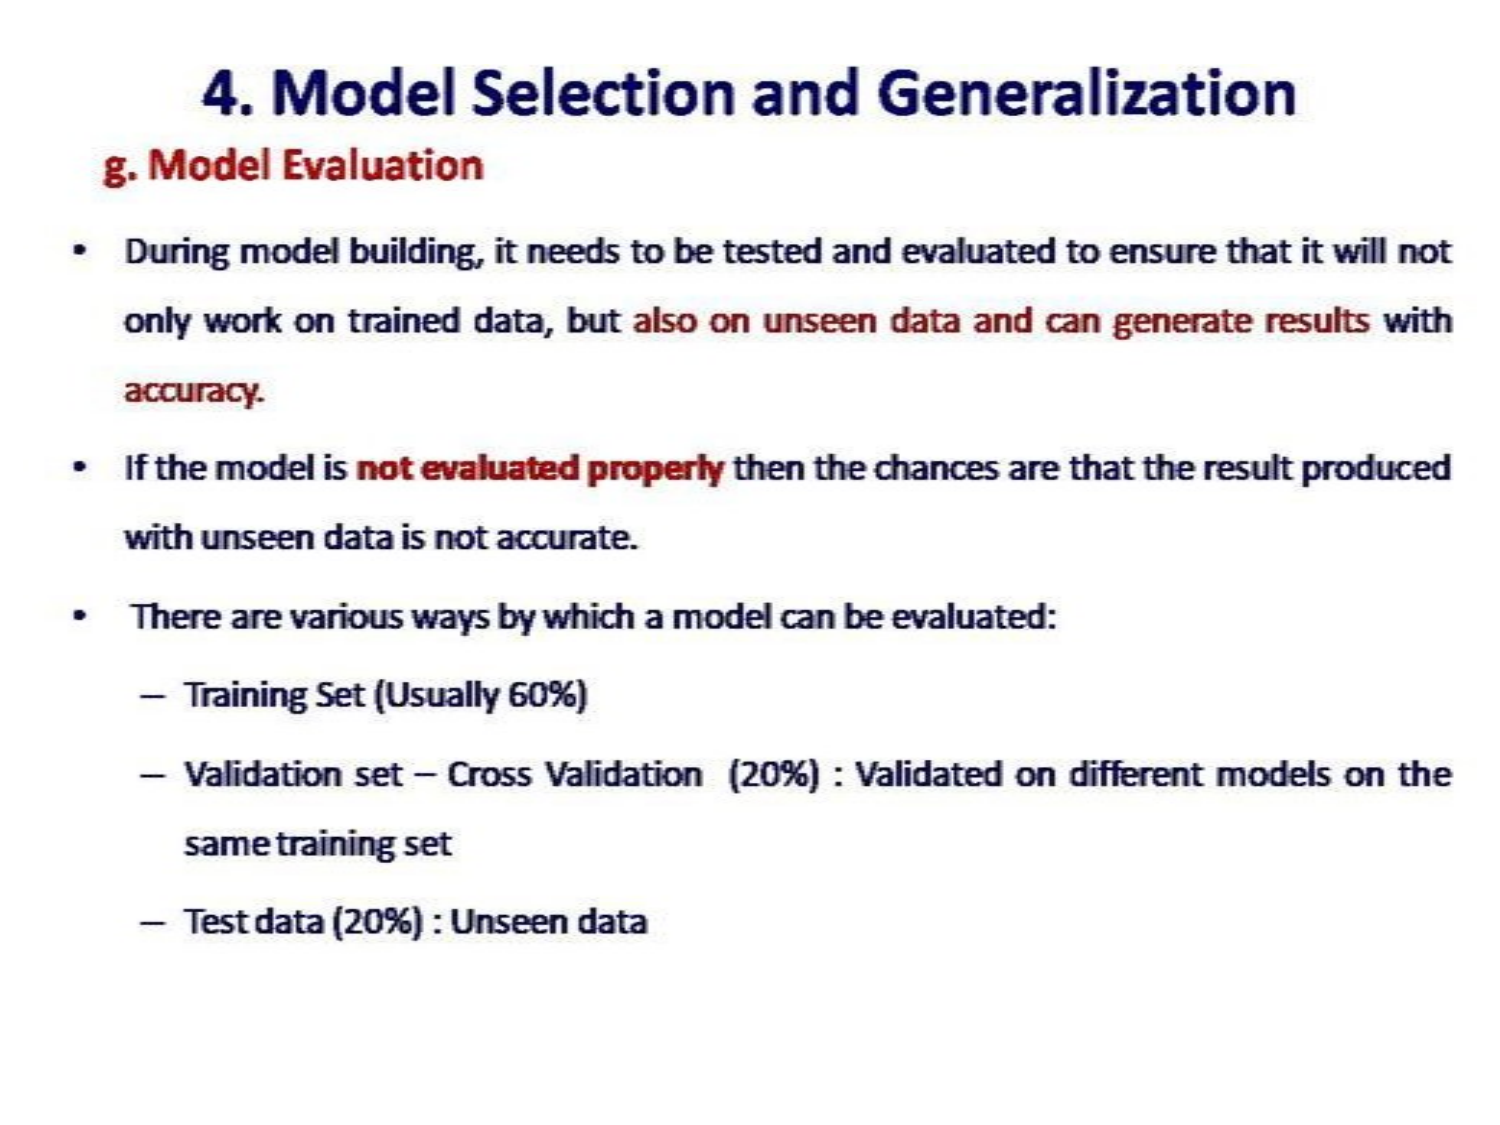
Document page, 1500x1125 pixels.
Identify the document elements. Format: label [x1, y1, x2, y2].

picture [22, 64, 1478, 1013]
